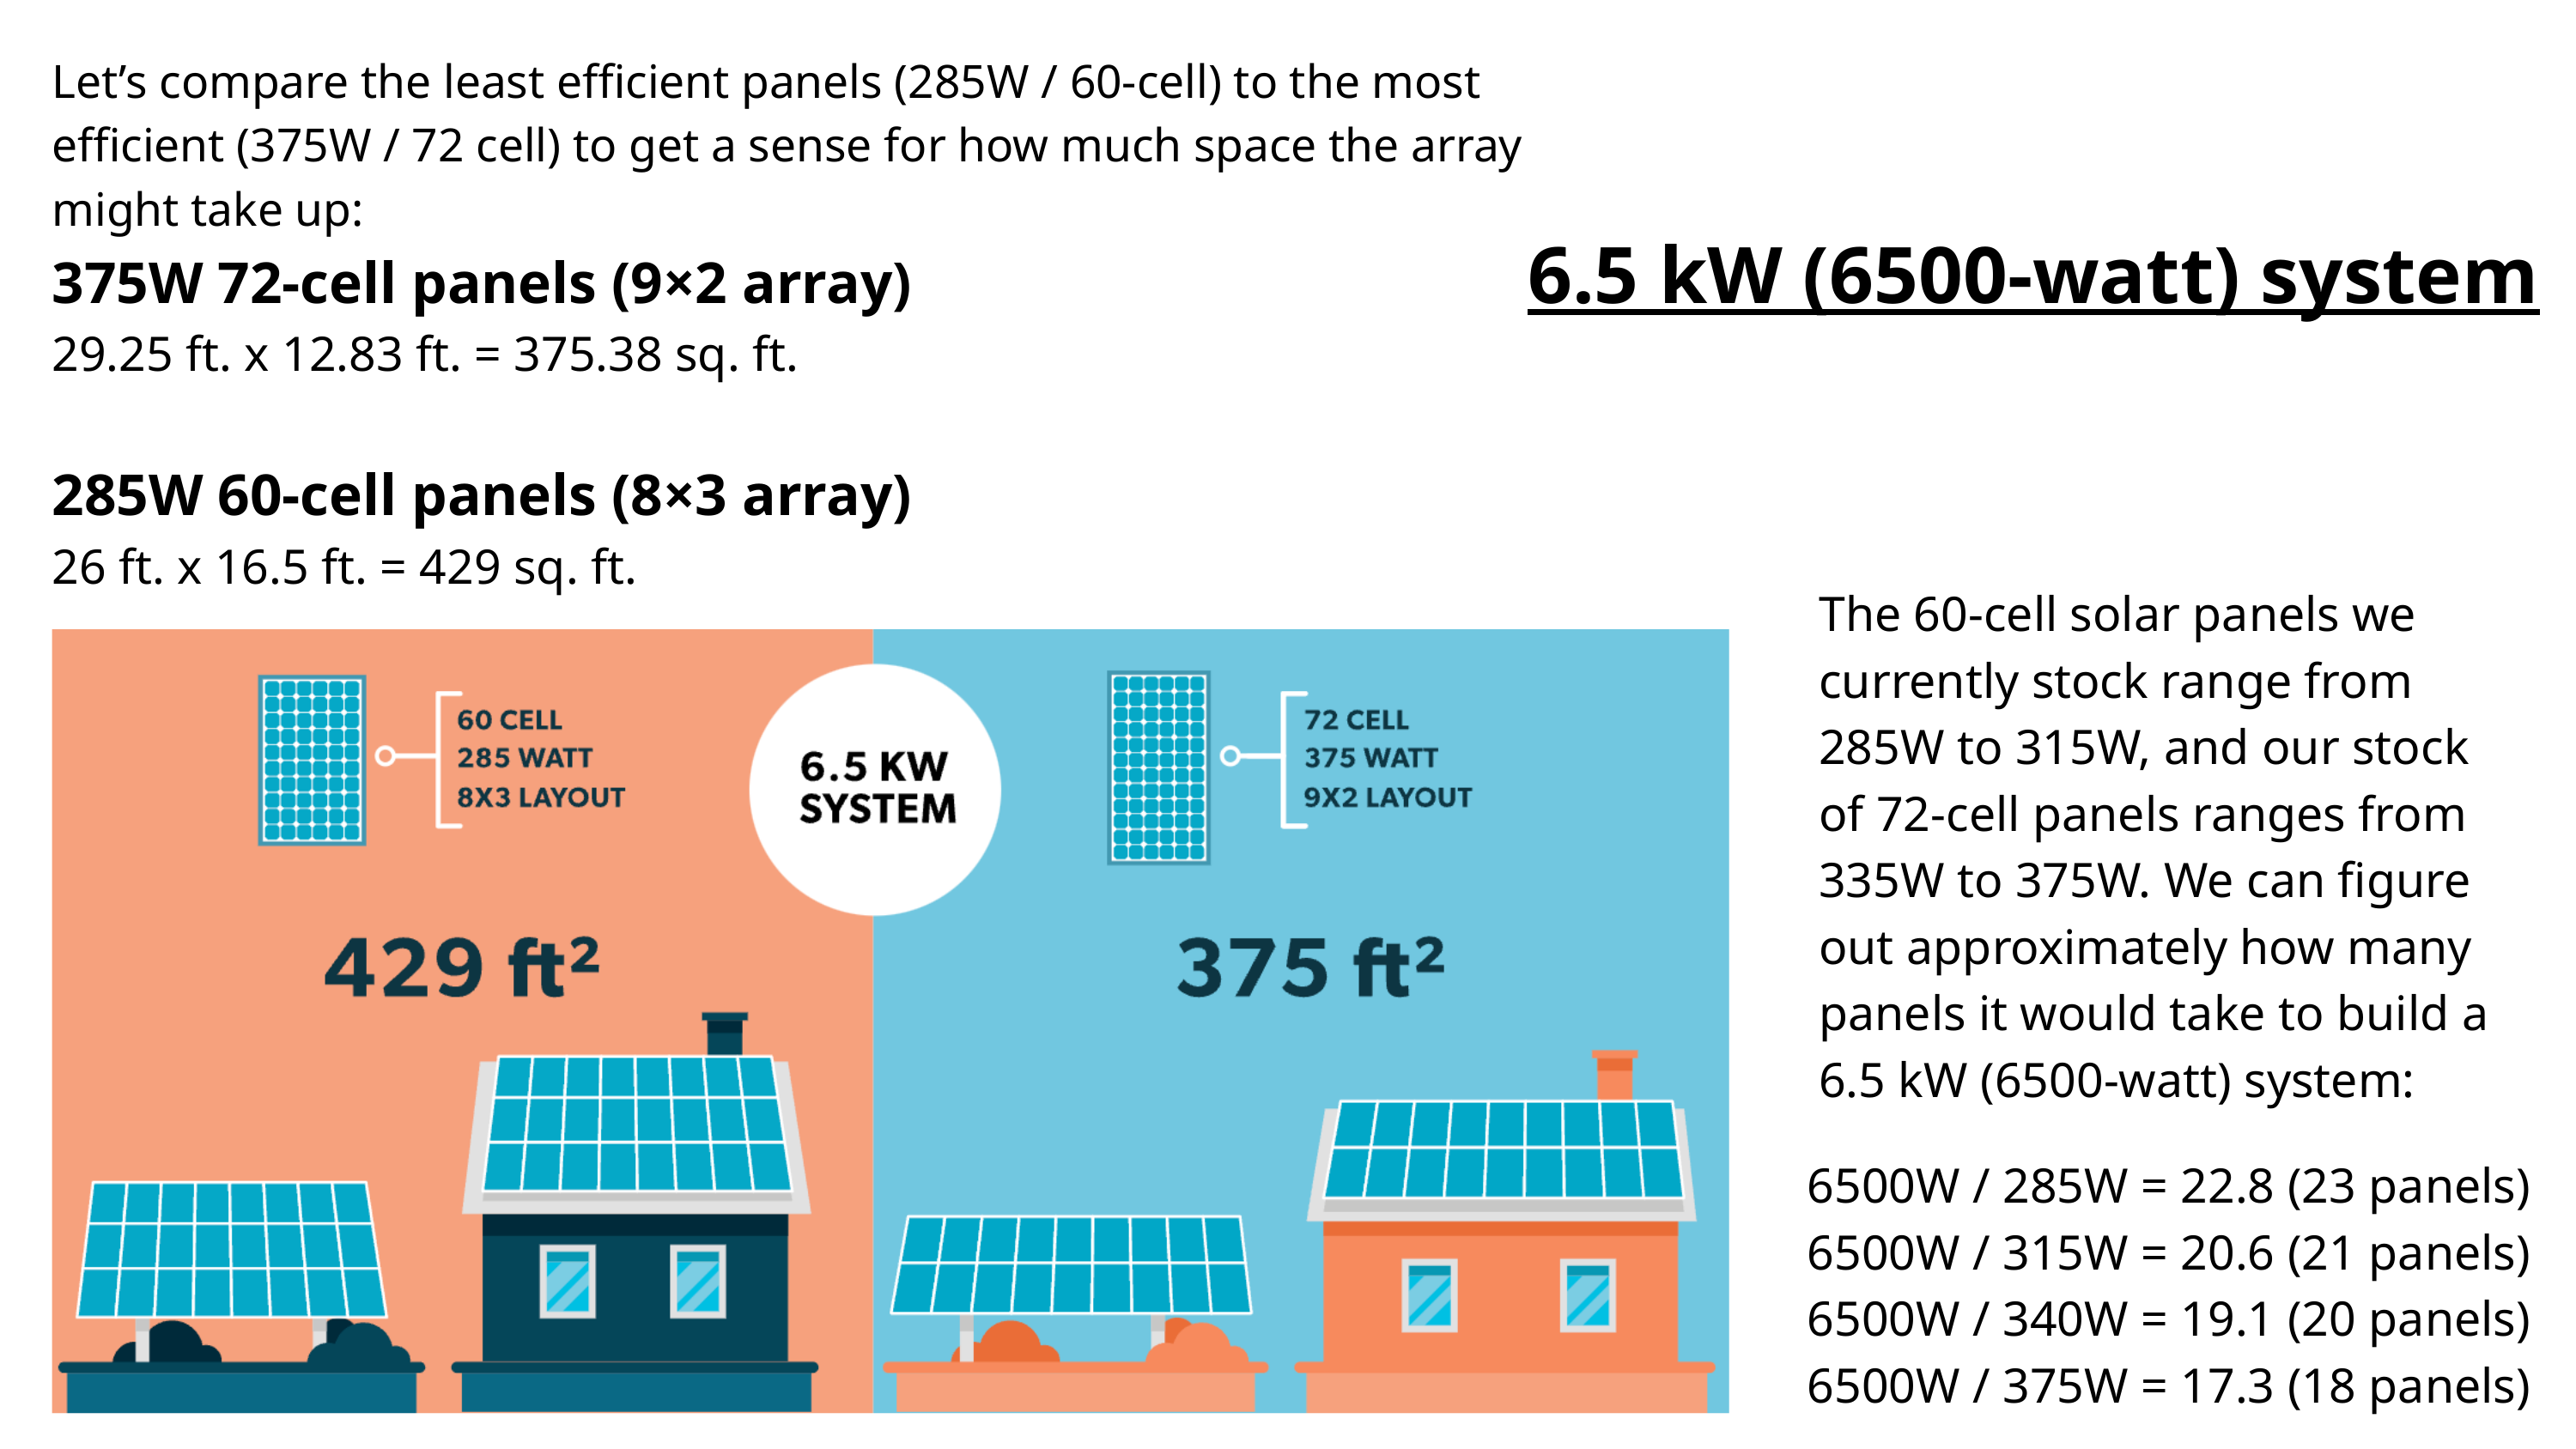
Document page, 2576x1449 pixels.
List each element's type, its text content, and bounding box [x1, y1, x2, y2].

text_box Let’s compare the least efficient panels (285W / 60-cell) to the most efficient (375W / 72 cell) to get a sense for how much space the array might take up: 375W 72-cell panels (9×2 array) 29.25 ft. x 12.83 ft. = 375.38 sq. ft. 285W 60-cell panels (8×3 array) 26 ft. x 16.5 ft. = 429 sq. ft. [52, 43, 1601, 594]
text_box The 60-cell solar panels we currently stock range from 285W to 315W, and our stock of 72-cell panels ranges from 335W to 375W. We can figure out approximately how many panels it would take to build a 6.5 kW (6500-watt) system: [1819, 574, 2520, 1107]
text_box [52, 629, 1733, 1416]
text_box 6500W / 285W = 22.8 (23 panels) 6500W / 315W = 20.6 (21 panels) 6500W / 340W = 19.1 (20 panels) 6500W / 375W = 17.3 (18 panels) [1792, 1146, 2547, 1413]
text_box 6.5 kW (6500-watt) system [1521, 209, 2547, 319]
